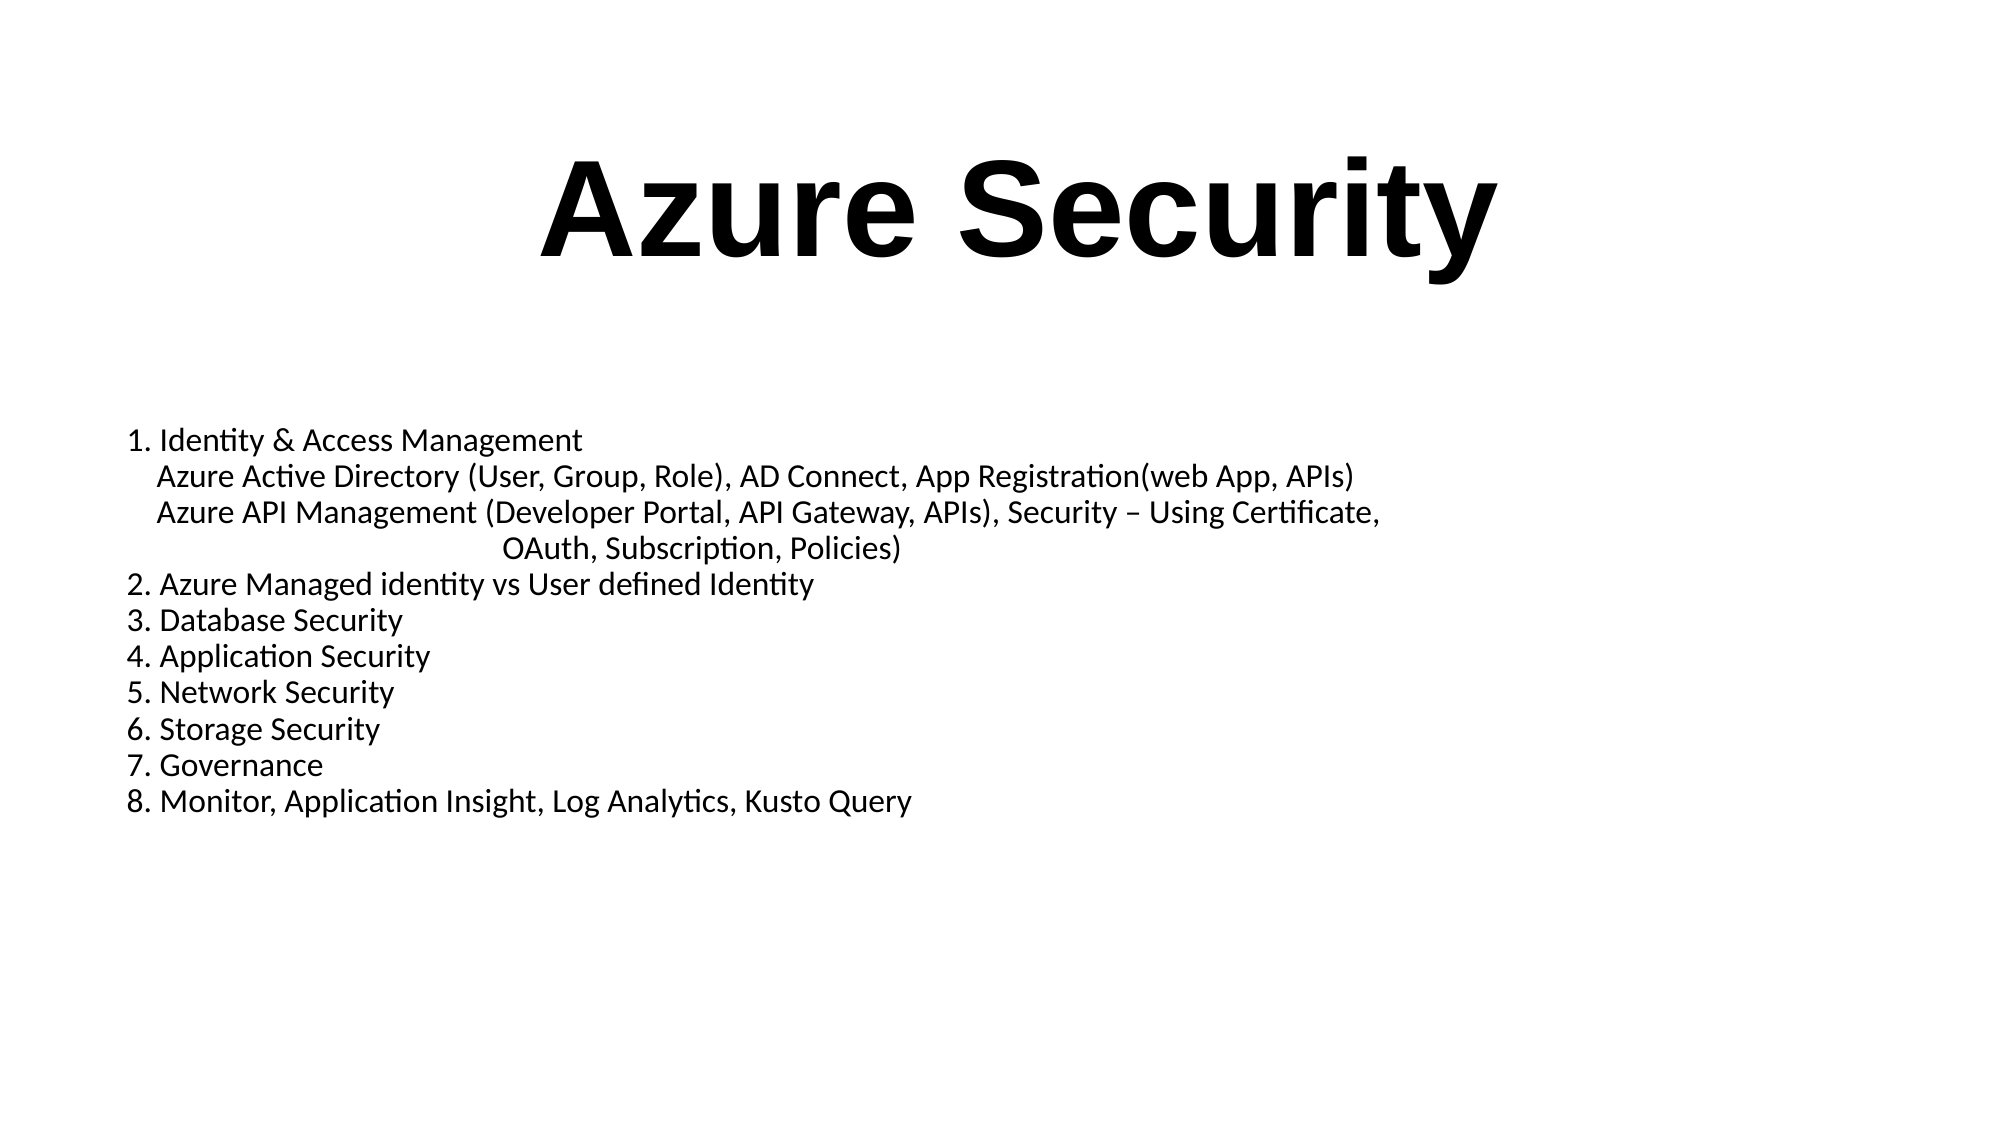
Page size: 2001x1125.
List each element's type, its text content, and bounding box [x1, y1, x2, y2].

title 1. Identity & Access Management Azure Active Directory (User, Group, Role), AD Connect, App Registration(web App, APIs) Azure API Management (Developer Portal, API Gateway, APIs), Security – Using Certificate, OAuth, Subscription, Policies) 2. Azure Managed identity vs User defined Identity 3. Database Security 4. Application Security 5. Network Security 6. Storage Security 7. Governance 8. Monitor, Application Insight, Log Analytics, Kusto Query [108, 343, 1925, 973]
text_box Azure Security [522, 111, 1523, 292]
